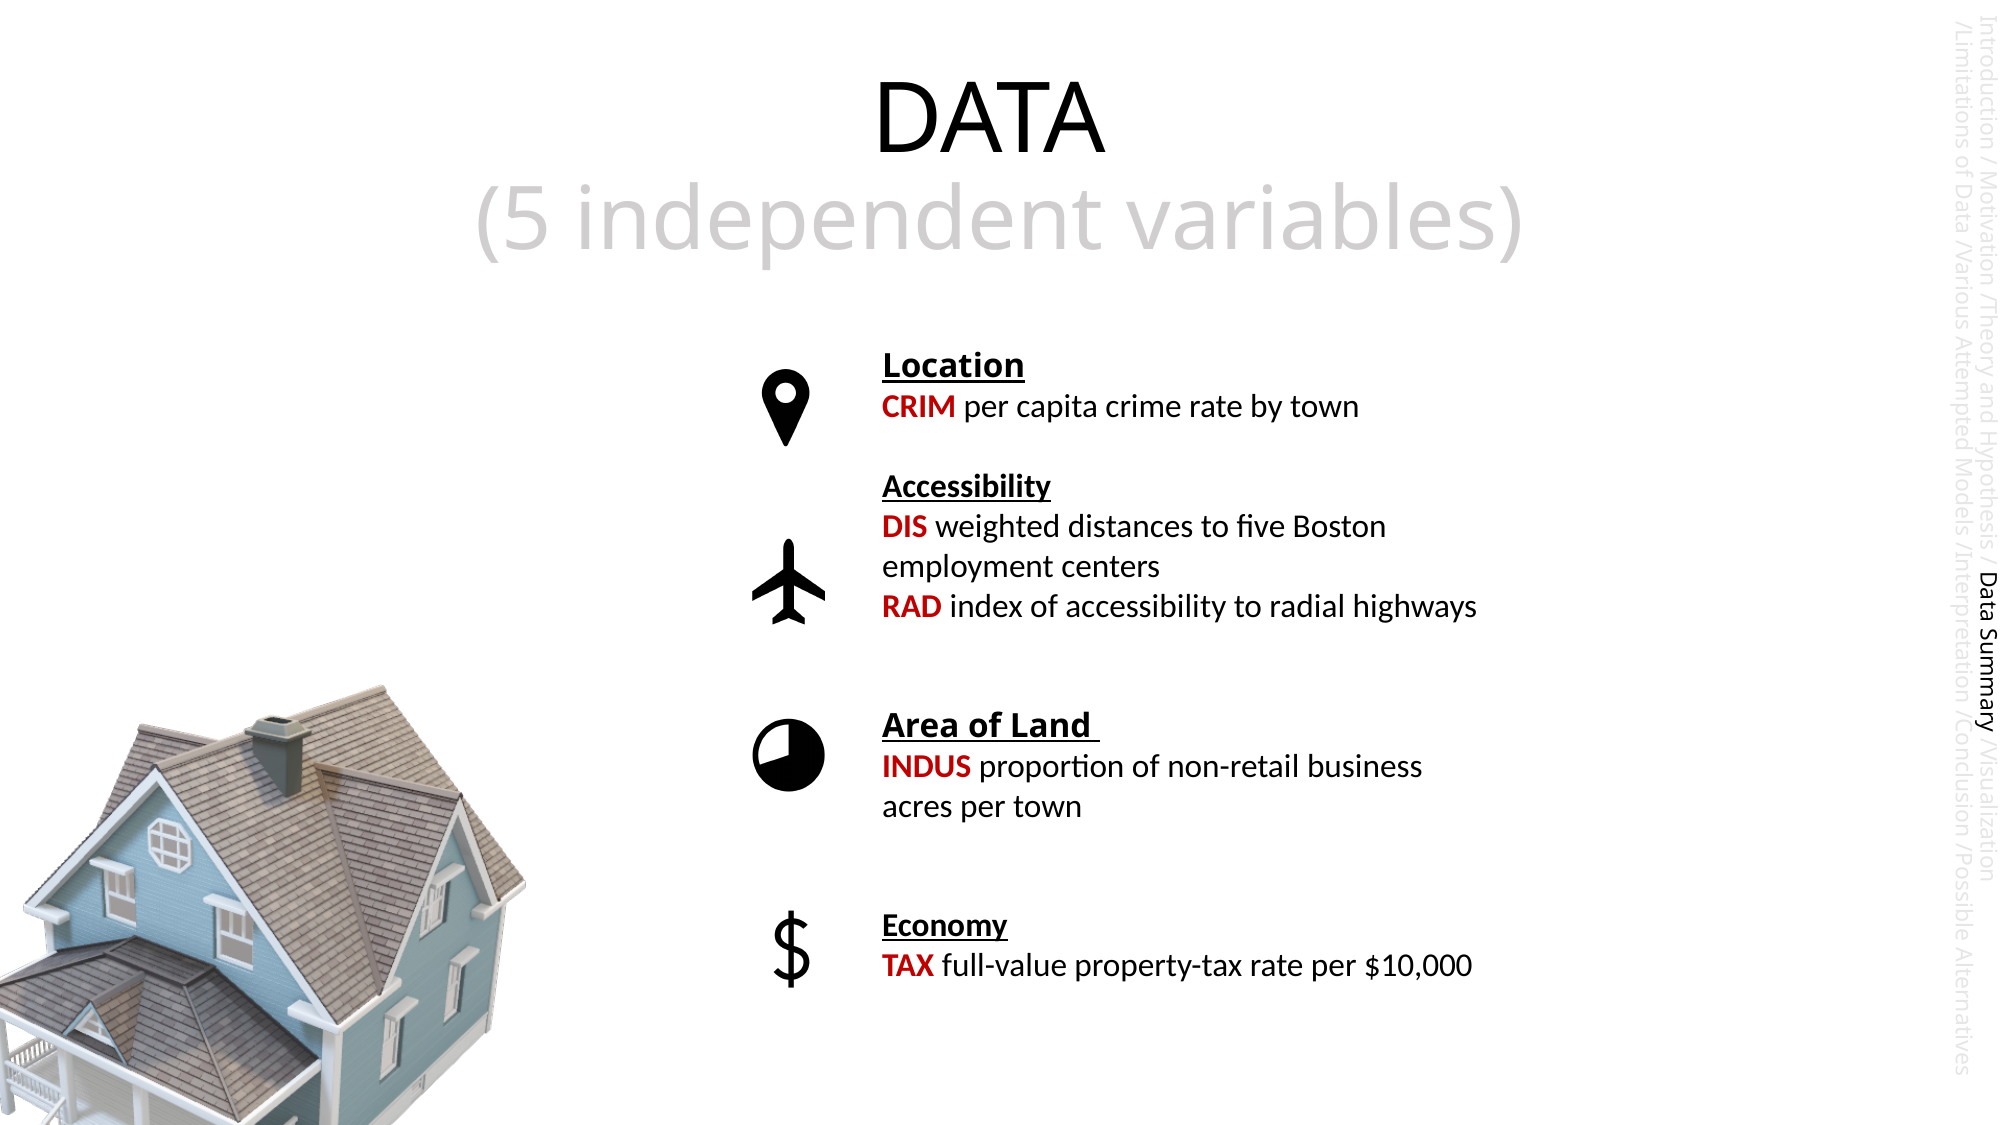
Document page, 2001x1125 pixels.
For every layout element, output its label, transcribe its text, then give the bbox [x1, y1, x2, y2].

title DATA (5 independent variables) [137, 59, 1817, 278]
text_box Introduction / Motivation /Theory and Hypothesis / Data Summary /Visualization /Limitations of Data /Various Attempted Models /Interpretation /Conclusion /Possible Alternatives [1817, 0, 2000, 1125]
picture [0, 572, 533, 1125]
text_box [576, 277, 1202, 452]
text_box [731, 337, 1510, 1125]
